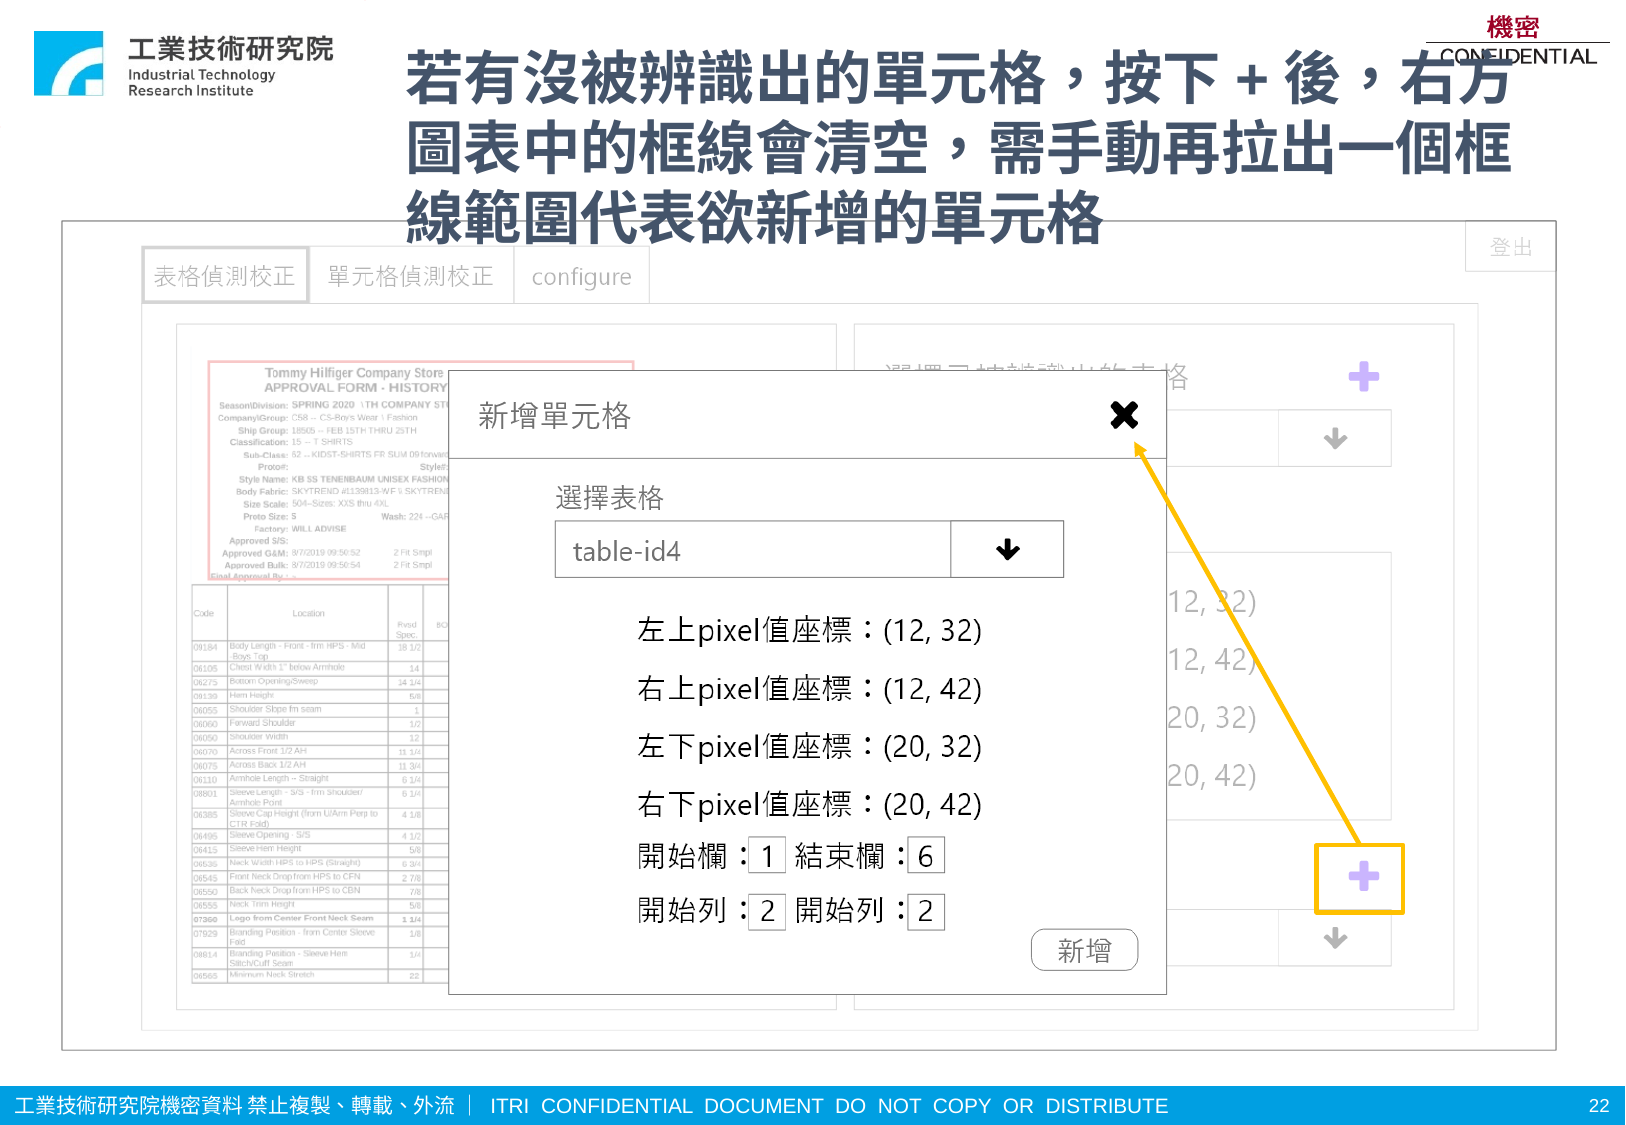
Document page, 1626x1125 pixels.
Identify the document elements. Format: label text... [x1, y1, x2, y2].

slide_number 22 [1523, 1091, 1625, 1125]
picture [1426, 13, 1610, 67]
picture [34, 31, 334, 96]
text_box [0, 180, 1625, 1087]
title 若有沒被辨識出的單元格，按下+後，右方圖表中的框線會清空，需手動再拉出一個框線範圍代表欲新增的單元格 [390, 48, 1563, 178]
